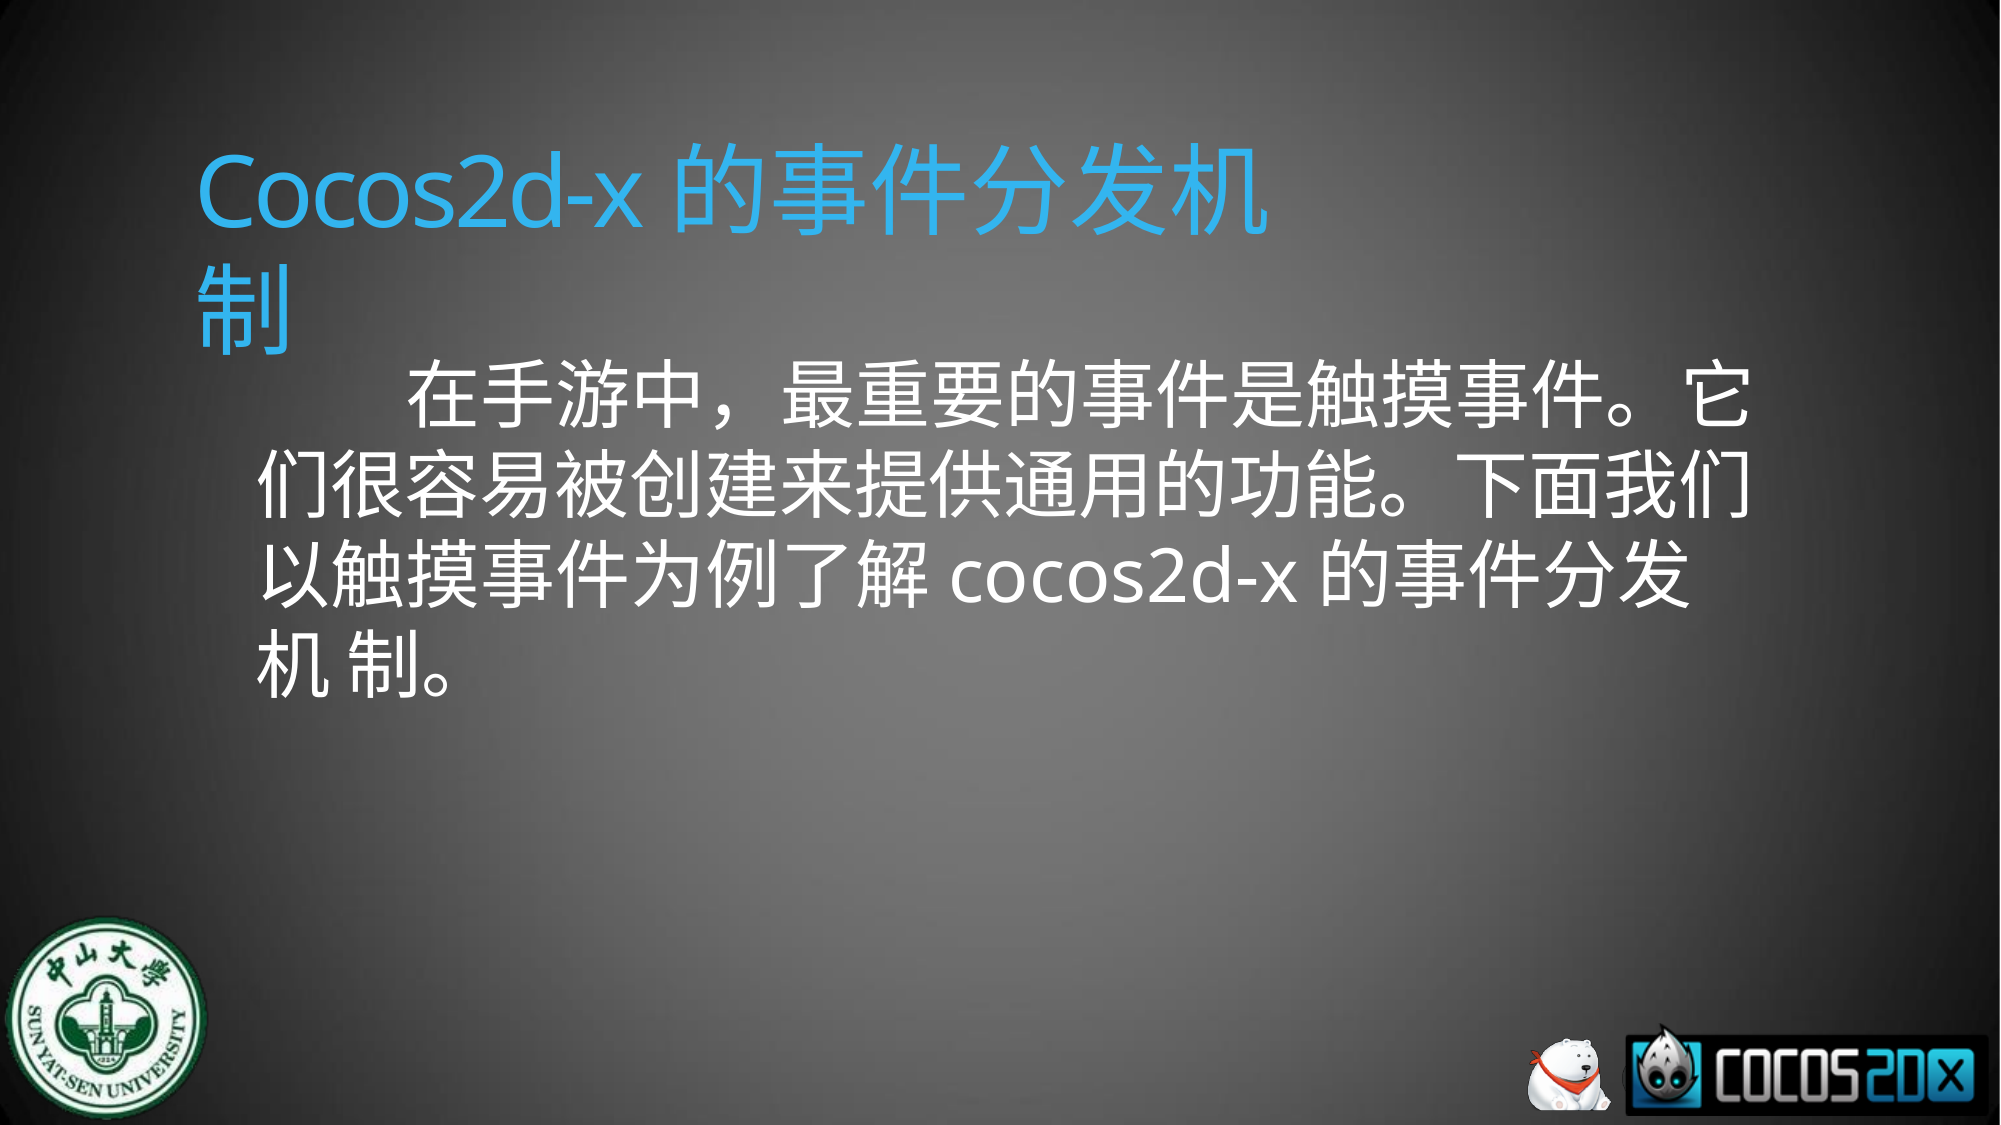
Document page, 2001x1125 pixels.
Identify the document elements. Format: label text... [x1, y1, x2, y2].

text_box 在手游中，最重要的事件是触摸事件。它 们很容易被创建来提供通用的功能。下面我们 以触摸事件为例了解cocos2d-x的事件分发机 制。 [253, 345, 1758, 708]
text_box [1625, 1023, 1989, 1116]
text_box [1519, 1034, 1625, 1115]
title Cocos2d-x的事件分发机制 [192, 125, 1314, 368]
picture [0, 0, 2000, 1125]
text_box [0, 905, 260, 1125]
